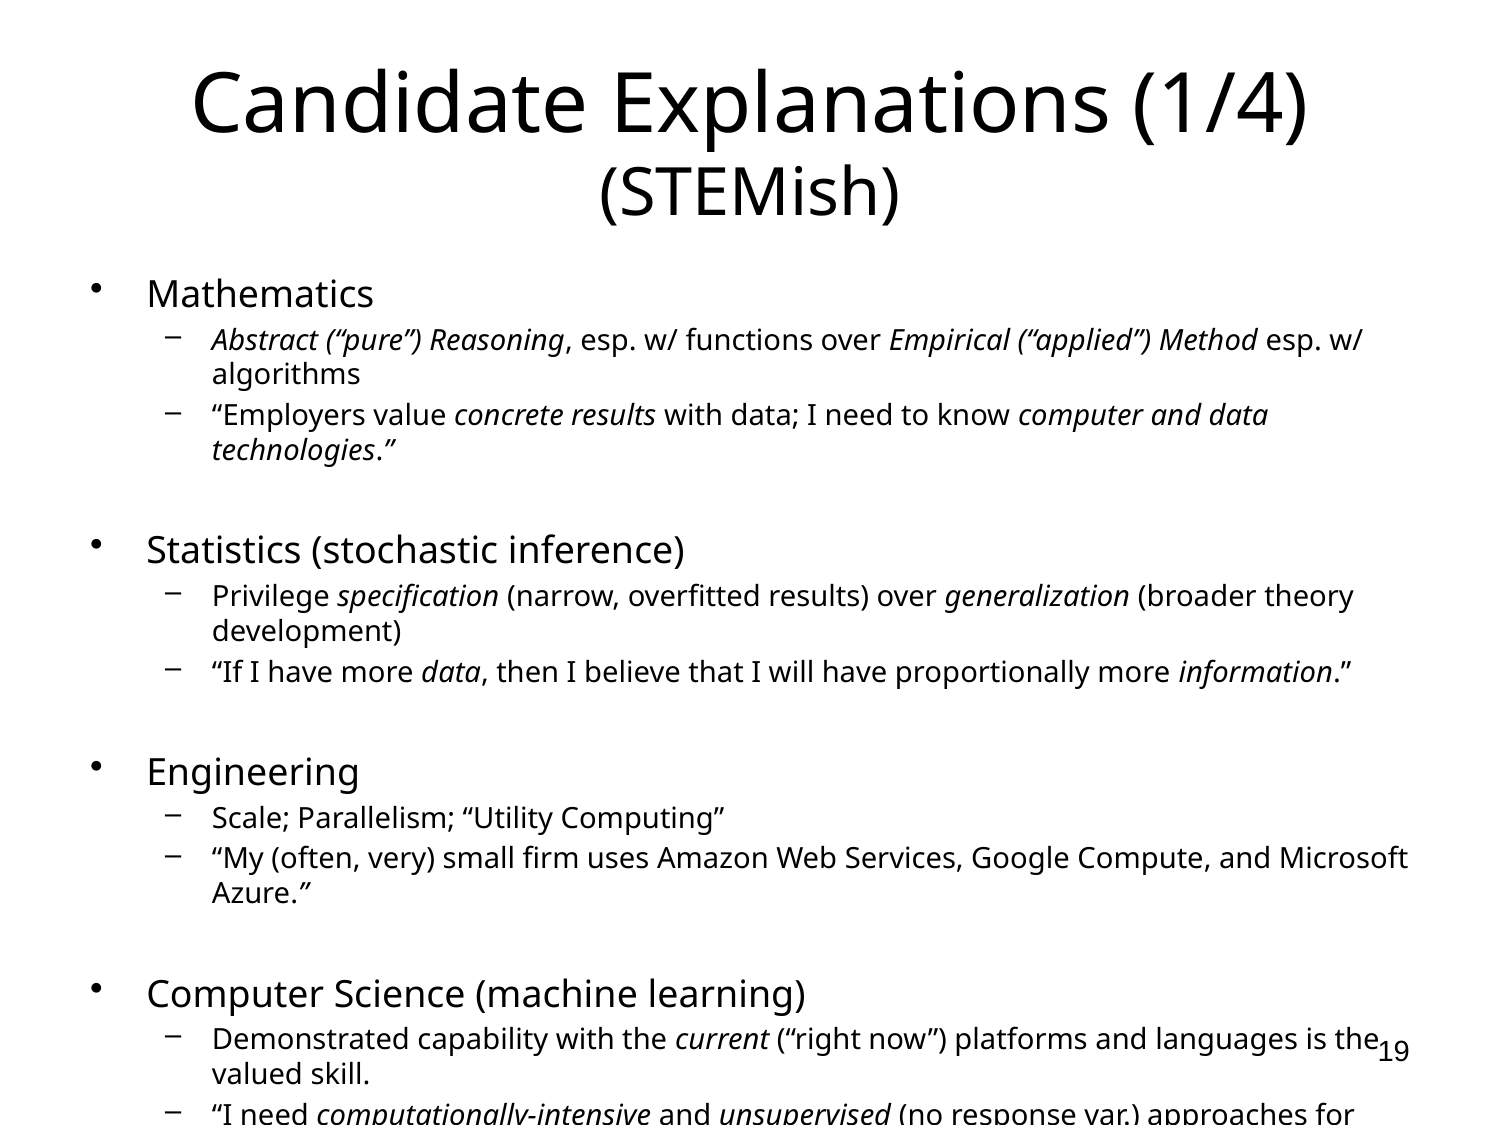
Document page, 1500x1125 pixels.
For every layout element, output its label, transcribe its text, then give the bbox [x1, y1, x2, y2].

list Mathematics Abstract (“pure”) Reasoning, esp. w/ functions over Empirical (“applied”) Method esp. w/ algorithms “Employers value concrete results with data; I need to know computer and data technologies.” Statistics (stochastic inference) Privilege specification (narrow, overfitted results) over generalization (broader theory development) “If I have more data, then I believe that I will have proportionally more information.” Engineering Scale; Parallelism; “Utility Computing” “My (often, very) small firm uses Amazon Web Services, Google Compute, and Microsoft Azure.” Computer Science (machine learning) Demonstrated capability with the current (“right now”) platforms and languages is the valued skill. “I need computationally-intensive and unsupervised (no response var.) approaches for ‘big data’”. [75, 262, 1425, 1005]
title Candidate Explanations (1/4) (STEMish) [75, 45, 1425, 233]
slide_number 19 [1074, 1024, 1425, 1103]
